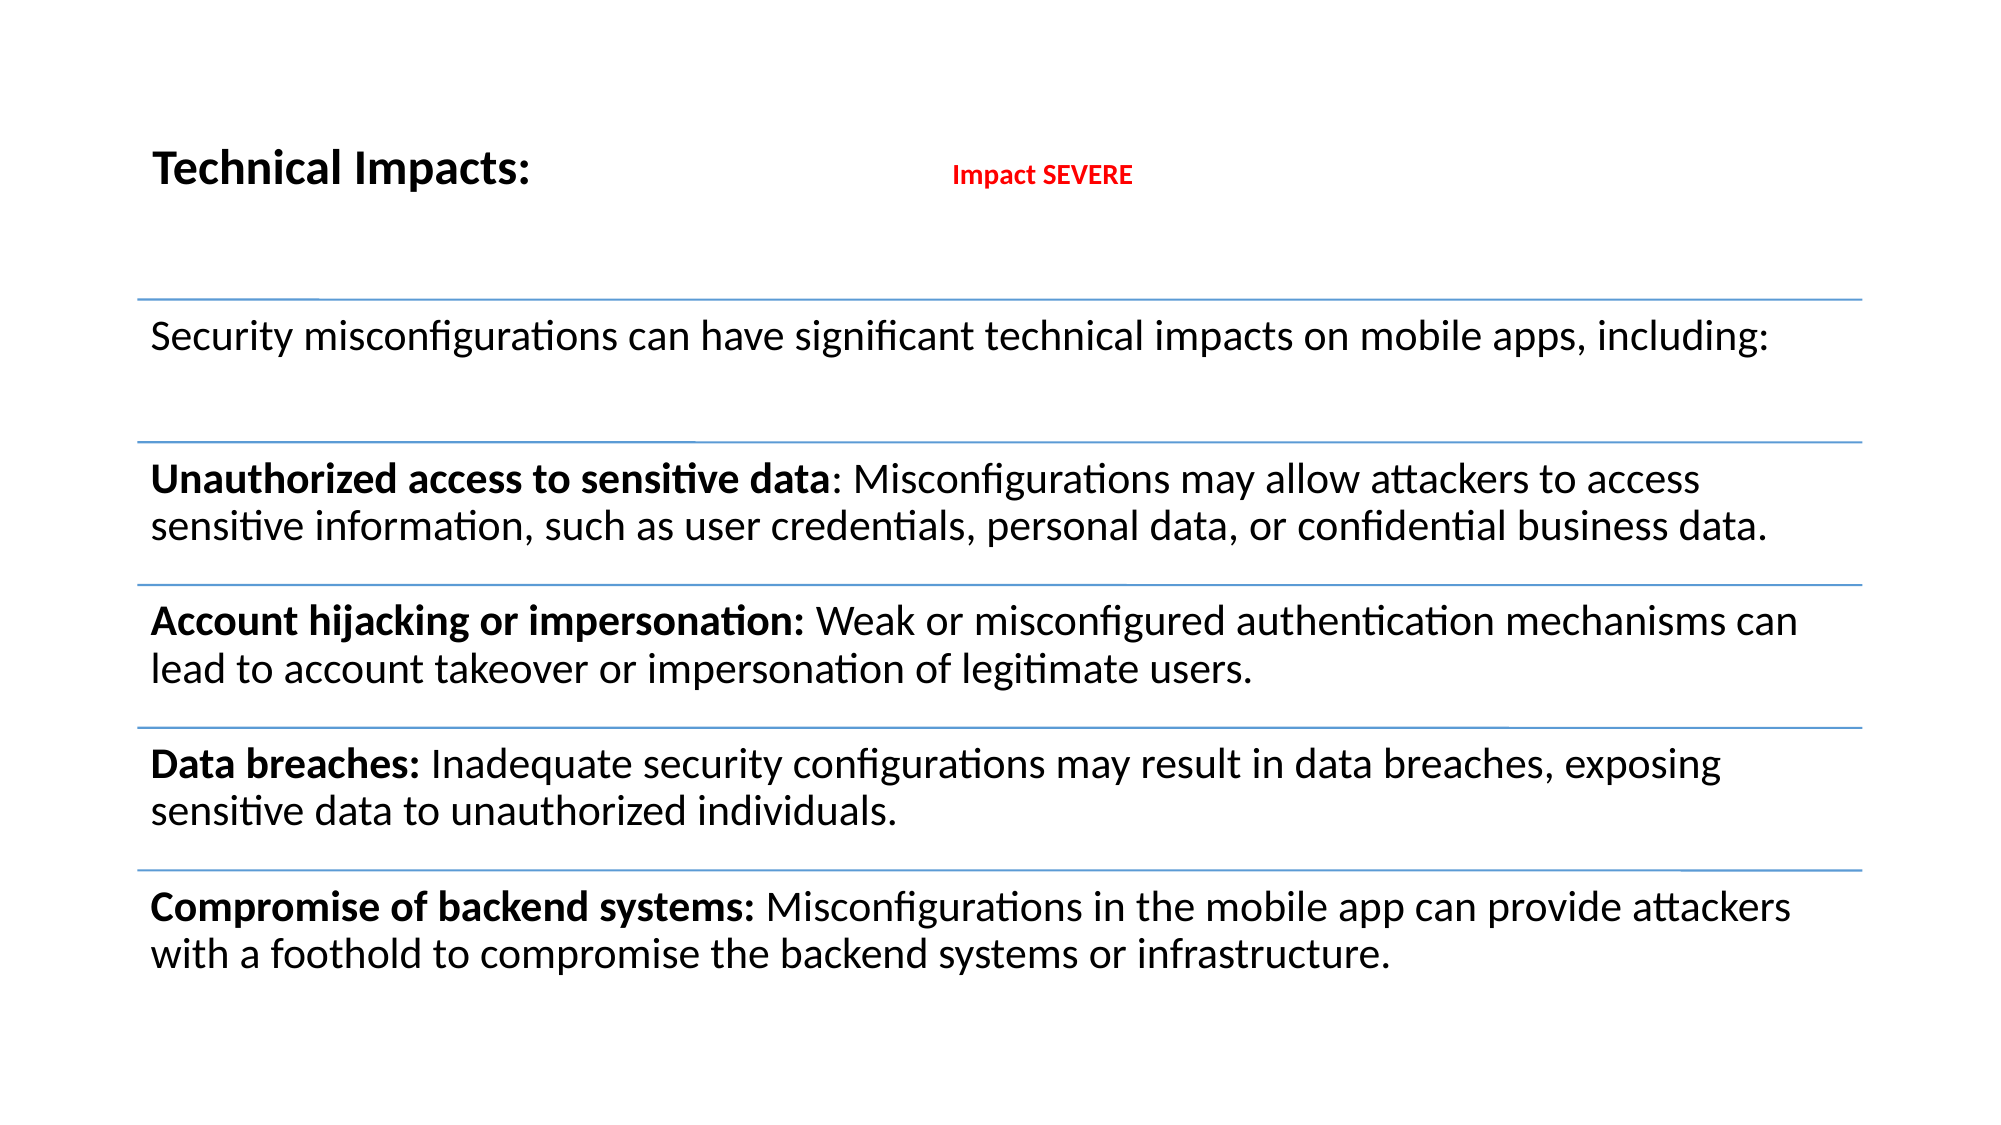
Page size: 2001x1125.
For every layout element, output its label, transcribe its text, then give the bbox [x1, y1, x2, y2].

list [137, 299, 1863, 1014]
title Technical Impacts: Impact SEVERE [137, 59, 1863, 278]
